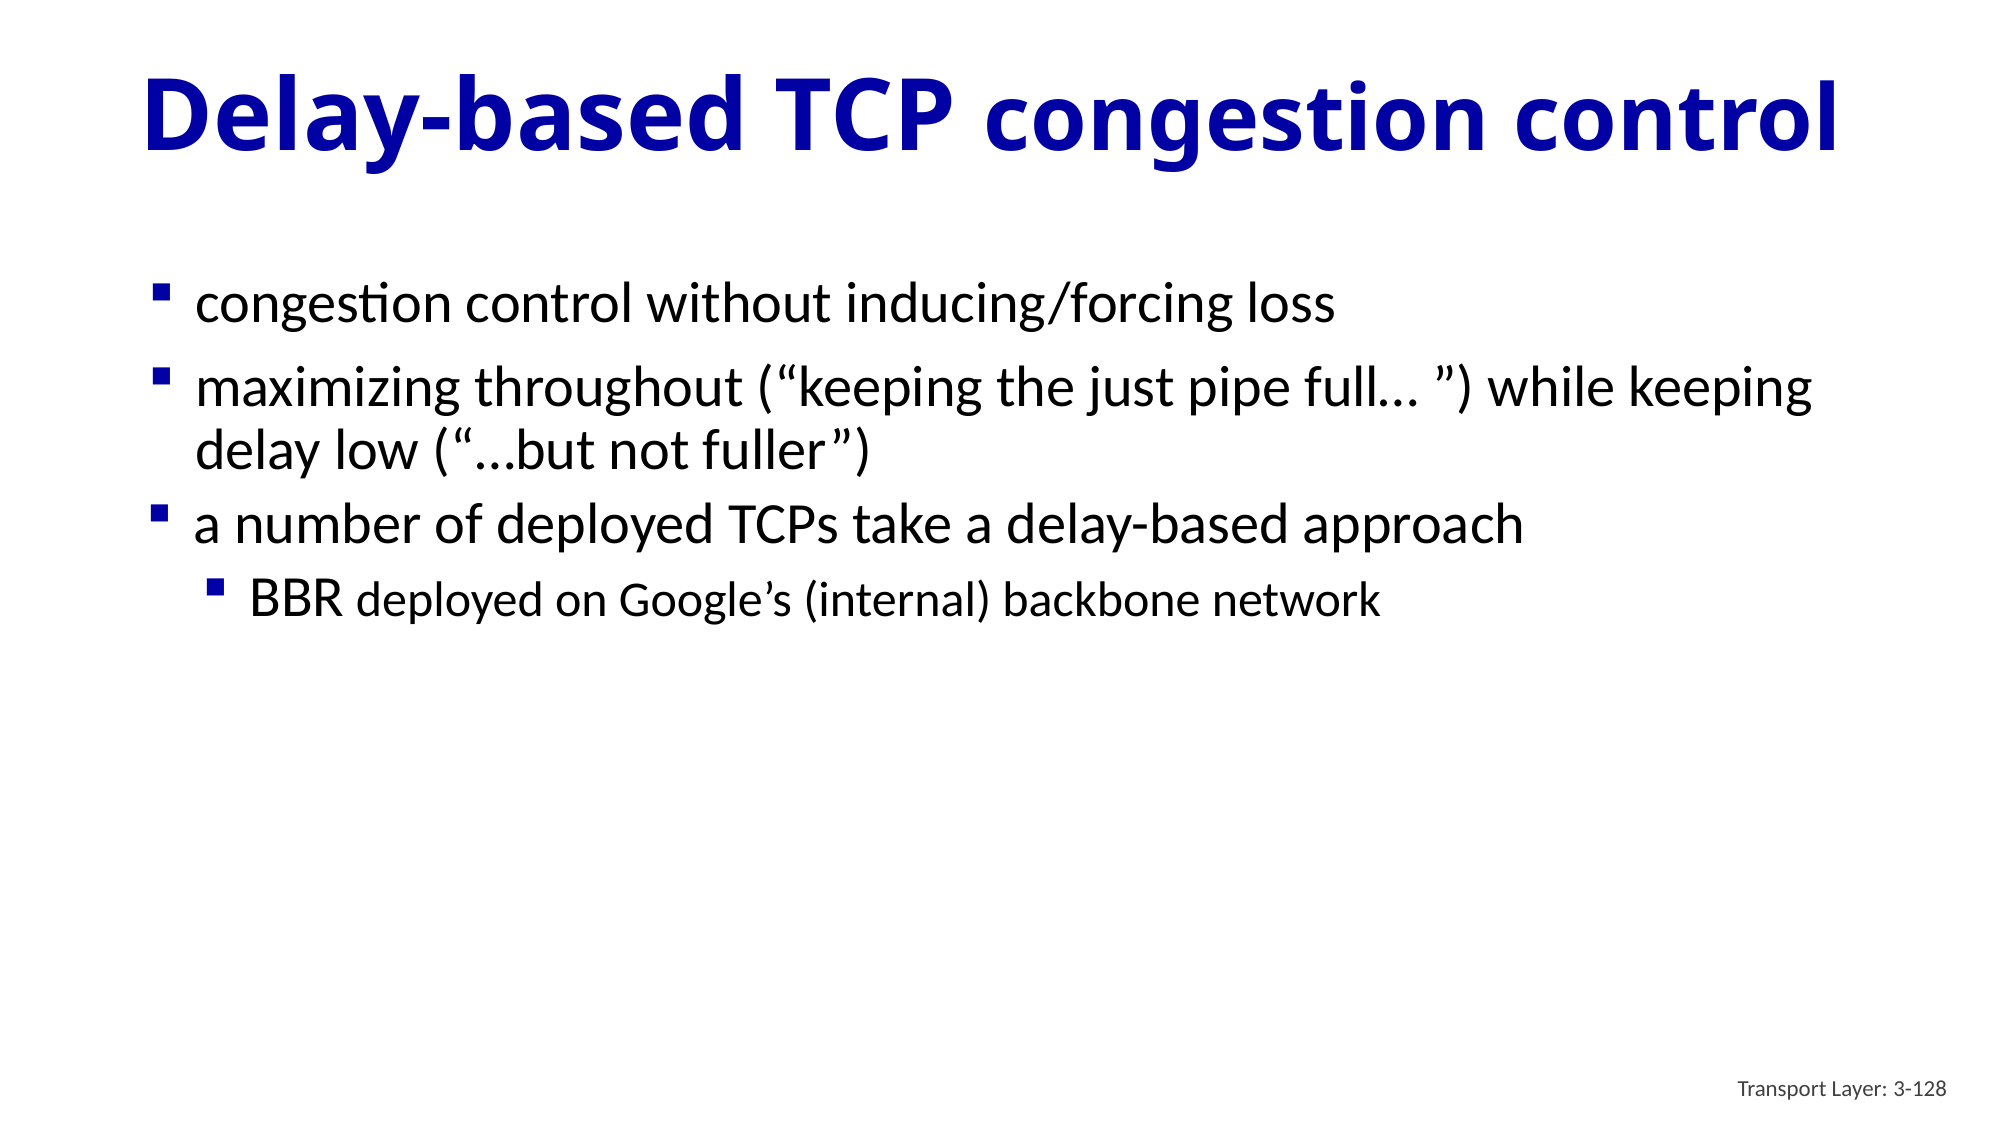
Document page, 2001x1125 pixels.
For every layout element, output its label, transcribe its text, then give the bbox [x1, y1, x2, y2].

text_box congestion control without inducing/forcing loss maximizing throughout (“keeping the just pipe full… ”) while keeping delay low (“…but not fuller”) [94, 264, 1963, 625]
title Delay-based TCP congestion control [124, 44, 1994, 192]
slide_number Transport Layer: 3-128 [1512, 1056, 1963, 1117]
text_box a number of deployed TCPs take a delay-based approach BBR deployed on Google’s (internal) backbone network [92, 485, 1961, 845]
